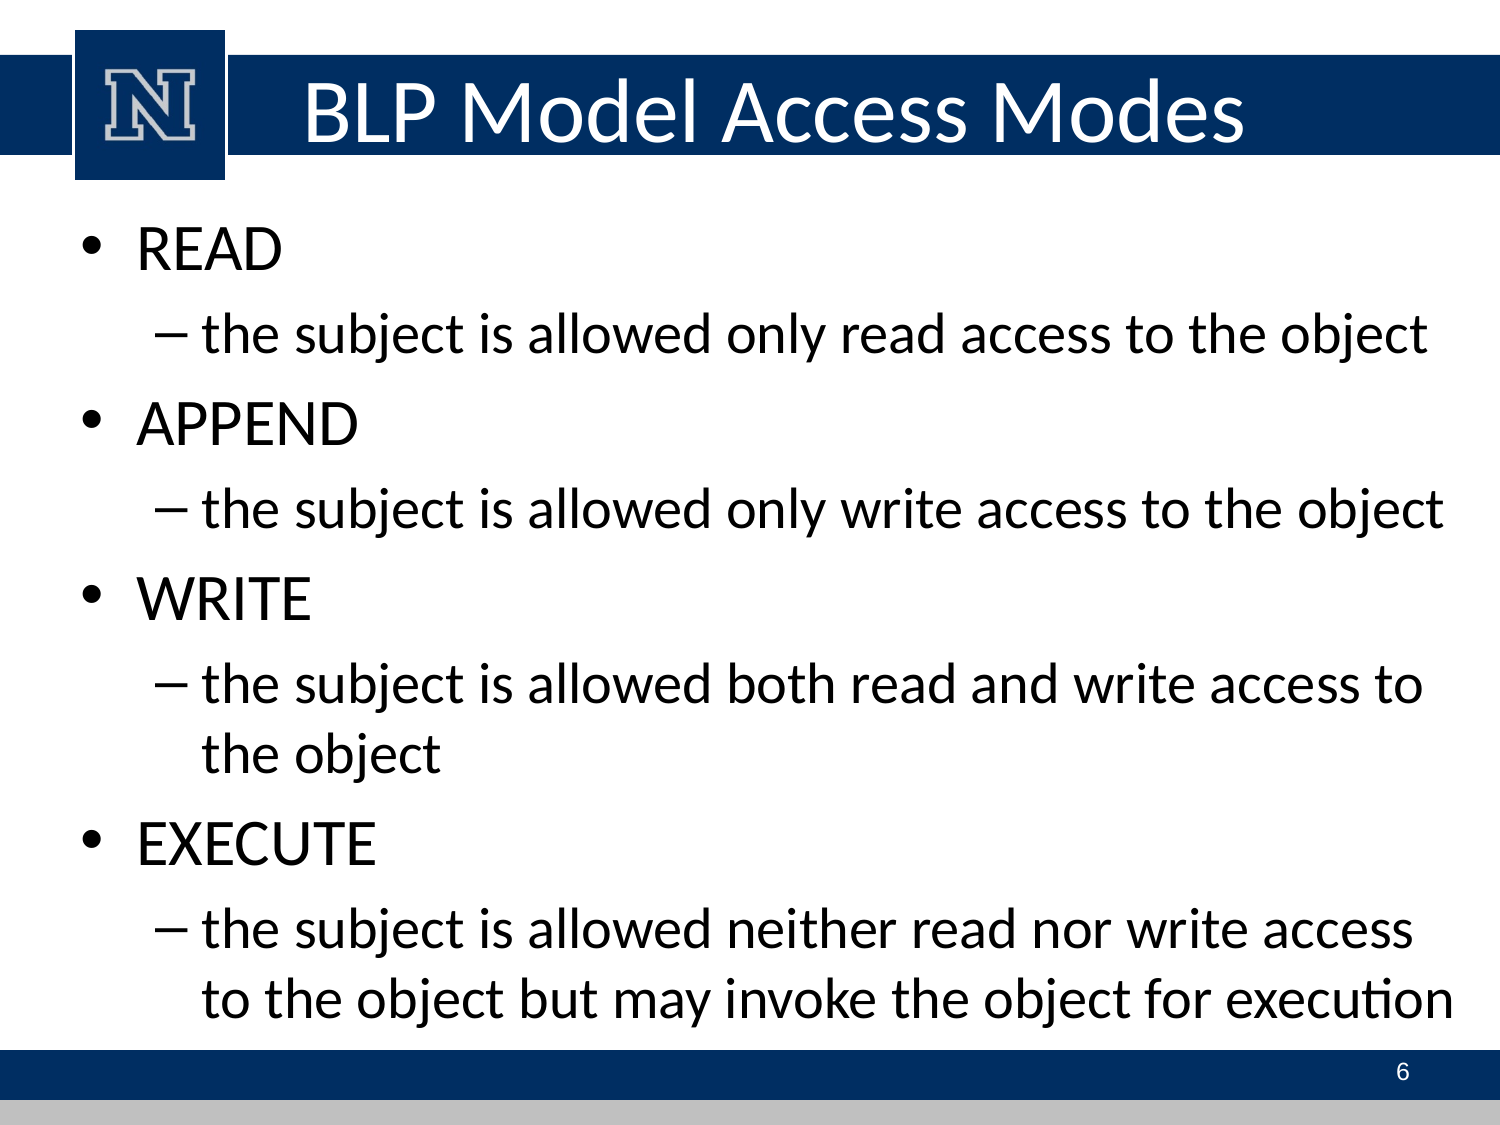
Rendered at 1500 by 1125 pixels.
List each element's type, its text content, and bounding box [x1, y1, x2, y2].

title BLP Model Access Modes [287, 12, 1475, 196]
picture [75, 30, 225, 180]
slide_number 6 [1074, 1040, 1425, 1100]
list READ the subject is allowed only read access to the object APPEND the subject is allowed only write access to the object WRITE the subject is allowed both read and write access to the object EXECUTE the subject is allowed neither read nor write access to the object but may invoke the object for execution [64, 196, 1490, 989]
